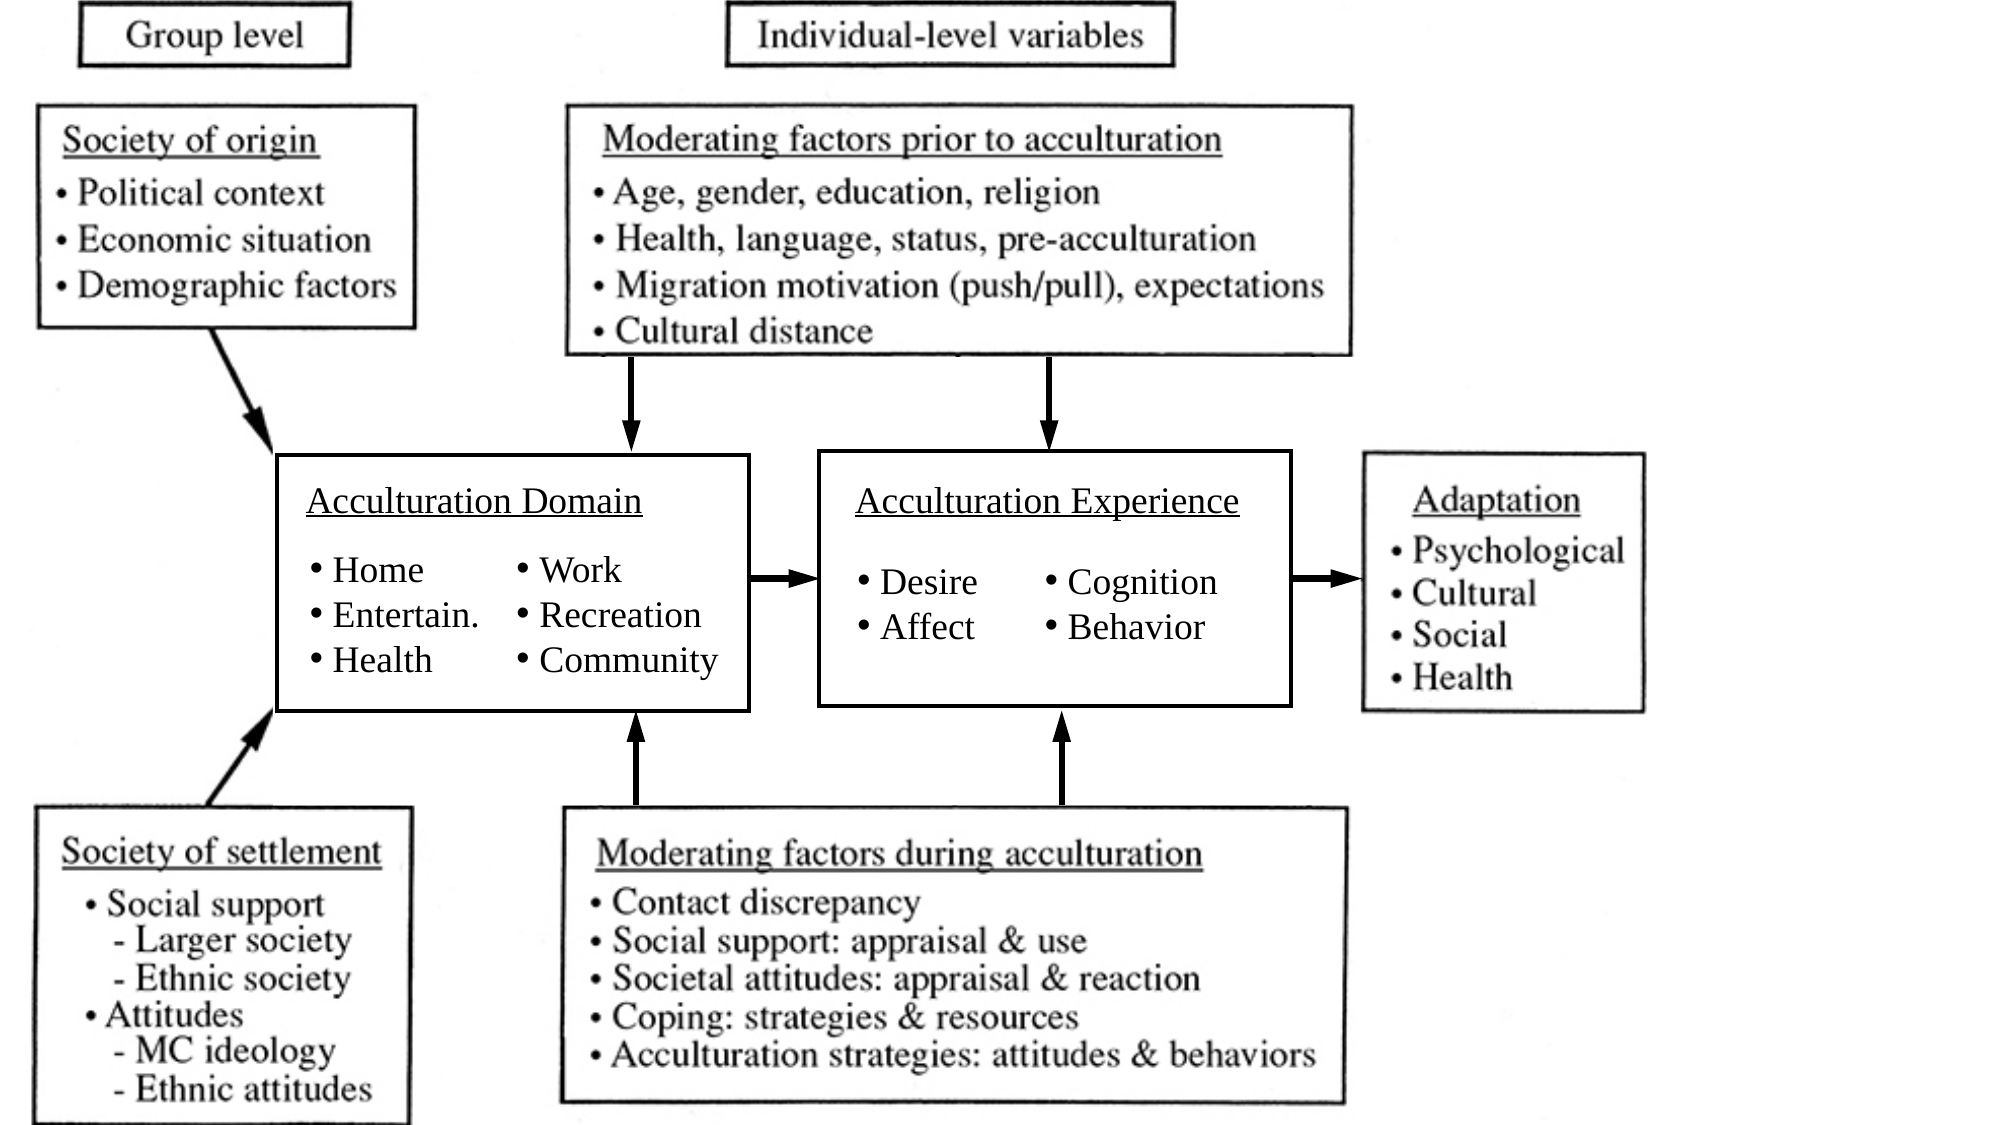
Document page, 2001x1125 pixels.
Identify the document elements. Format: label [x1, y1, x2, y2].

picture [28, 0, 1649, 1125]
